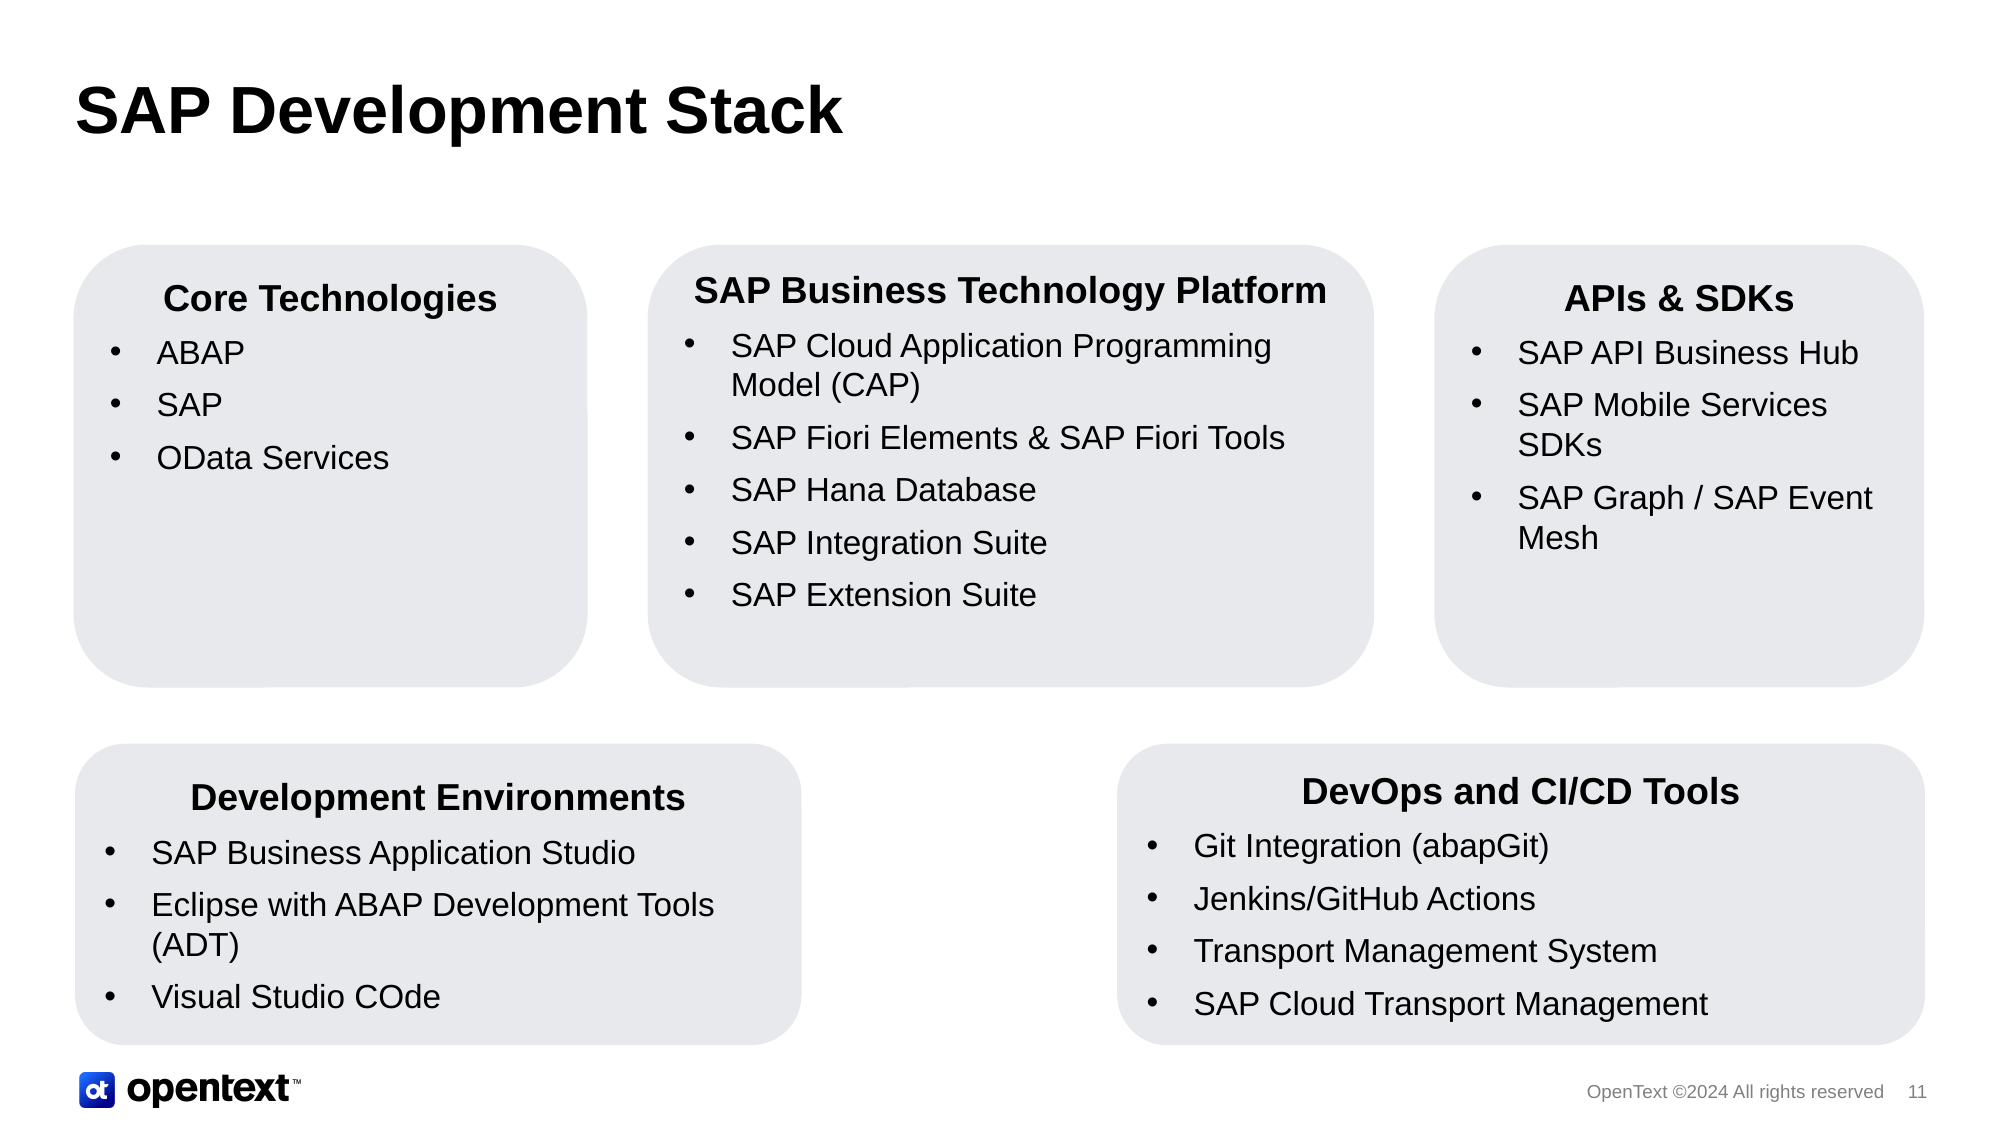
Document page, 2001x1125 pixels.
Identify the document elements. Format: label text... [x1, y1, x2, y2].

text_box SAP Business Technology Platform SAP Cloud Application Programming Model (CAP) SAP Fiori Elements & SAP Fiori Tools SAP Hana Database SAP Integration Suite SAP Extension Suite [645, 242, 1377, 690]
title SAP Development Stack [75, 24, 1925, 185]
text_box Core Technologies ABAP SAP OData Services [71, 242, 590, 690]
picture [79, 1072, 301, 1108]
text_box DevOps and CI/CD Tools Git Integration (abapGit) Jenkins/GitHub Actions Transport Management System SAP Cloud Transport Management [1115, 741, 1928, 1048]
text_box Development Environments SAP Business Application Studio Eclipse with ABAP Development Tools (ADT) Visual Studio COde [72, 741, 804, 1048]
text_box APIs & SDKs SAP API Business Hub SAP Mobile Services SDKs SAP Graph / SAP Event Mesh [1432, 242, 1927, 690]
